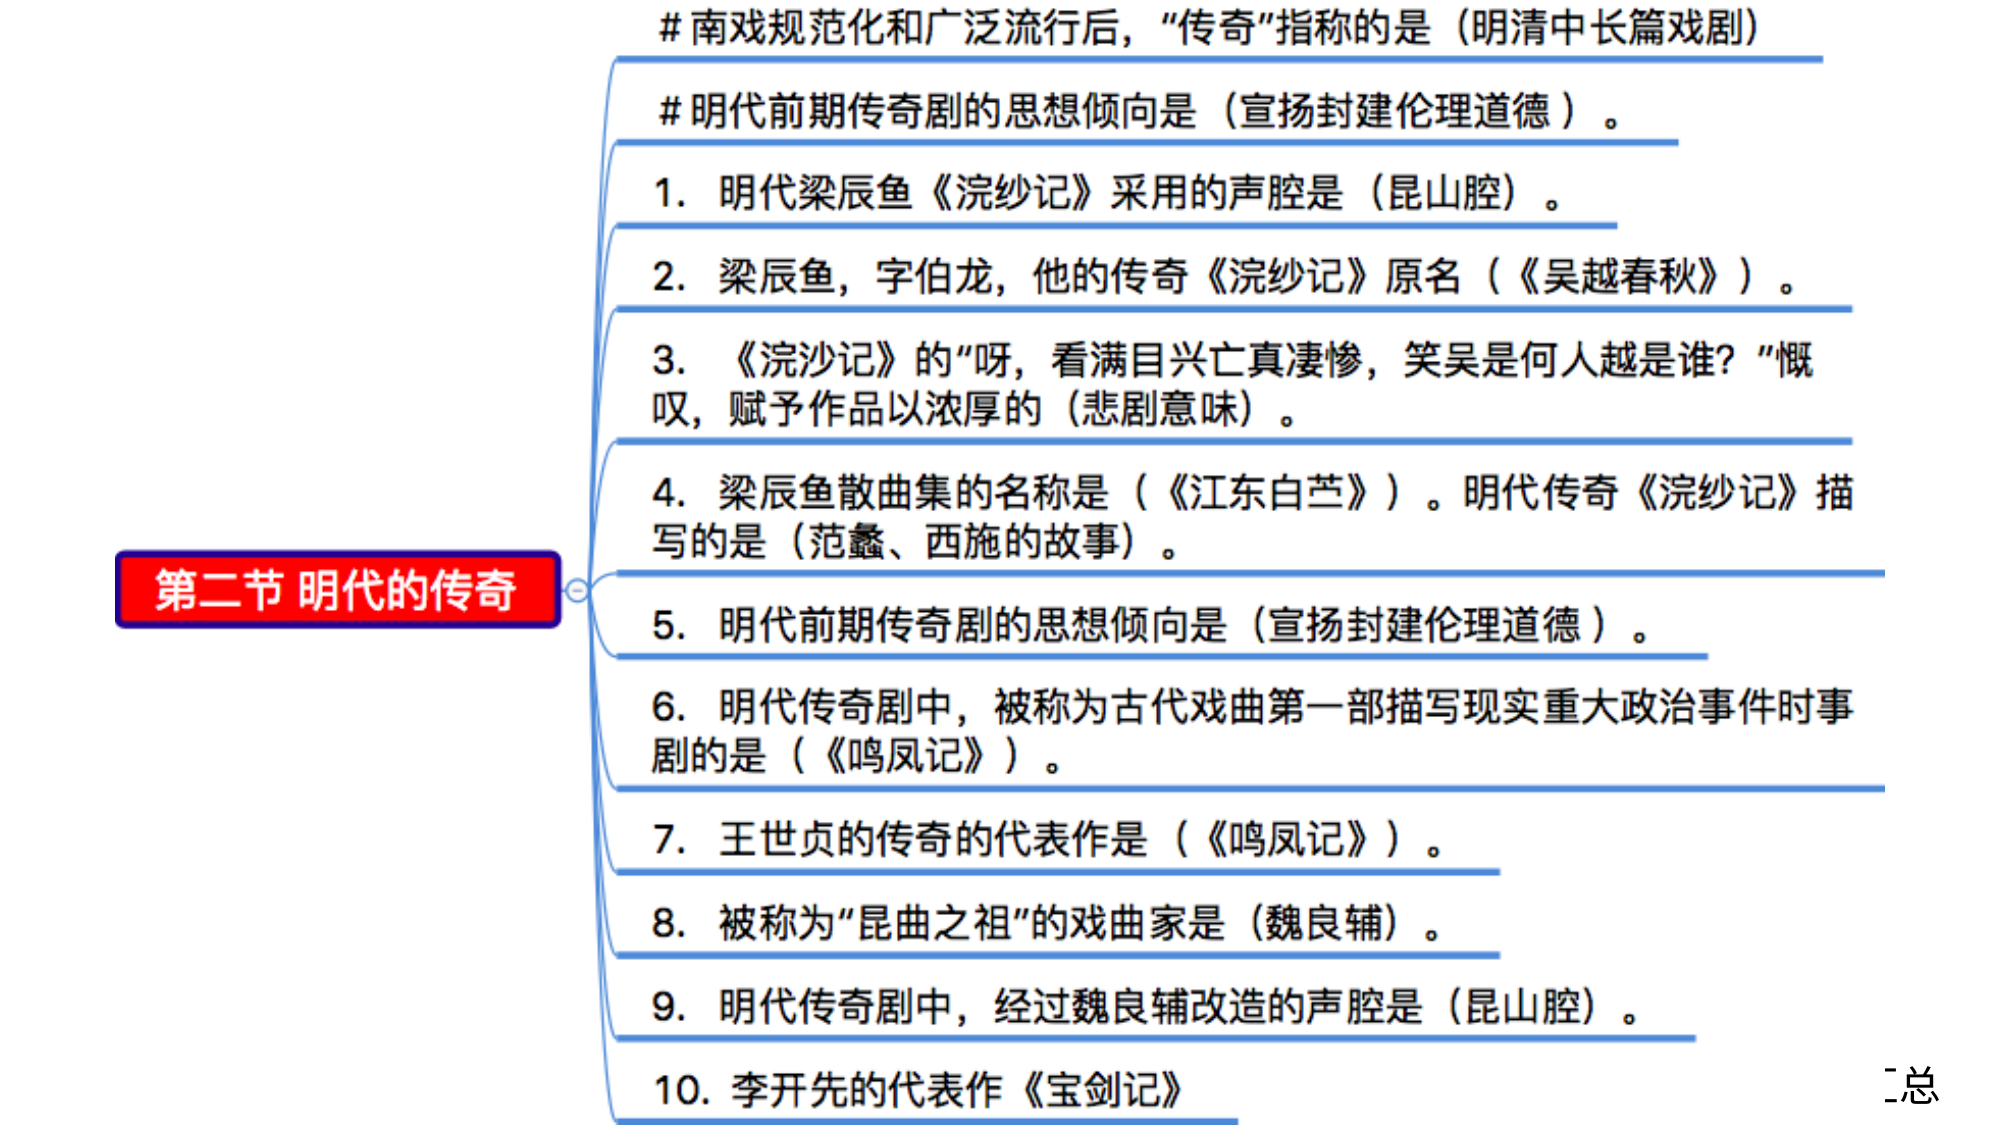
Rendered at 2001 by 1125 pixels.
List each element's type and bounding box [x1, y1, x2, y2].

picture [115, 0, 1885, 1125]
